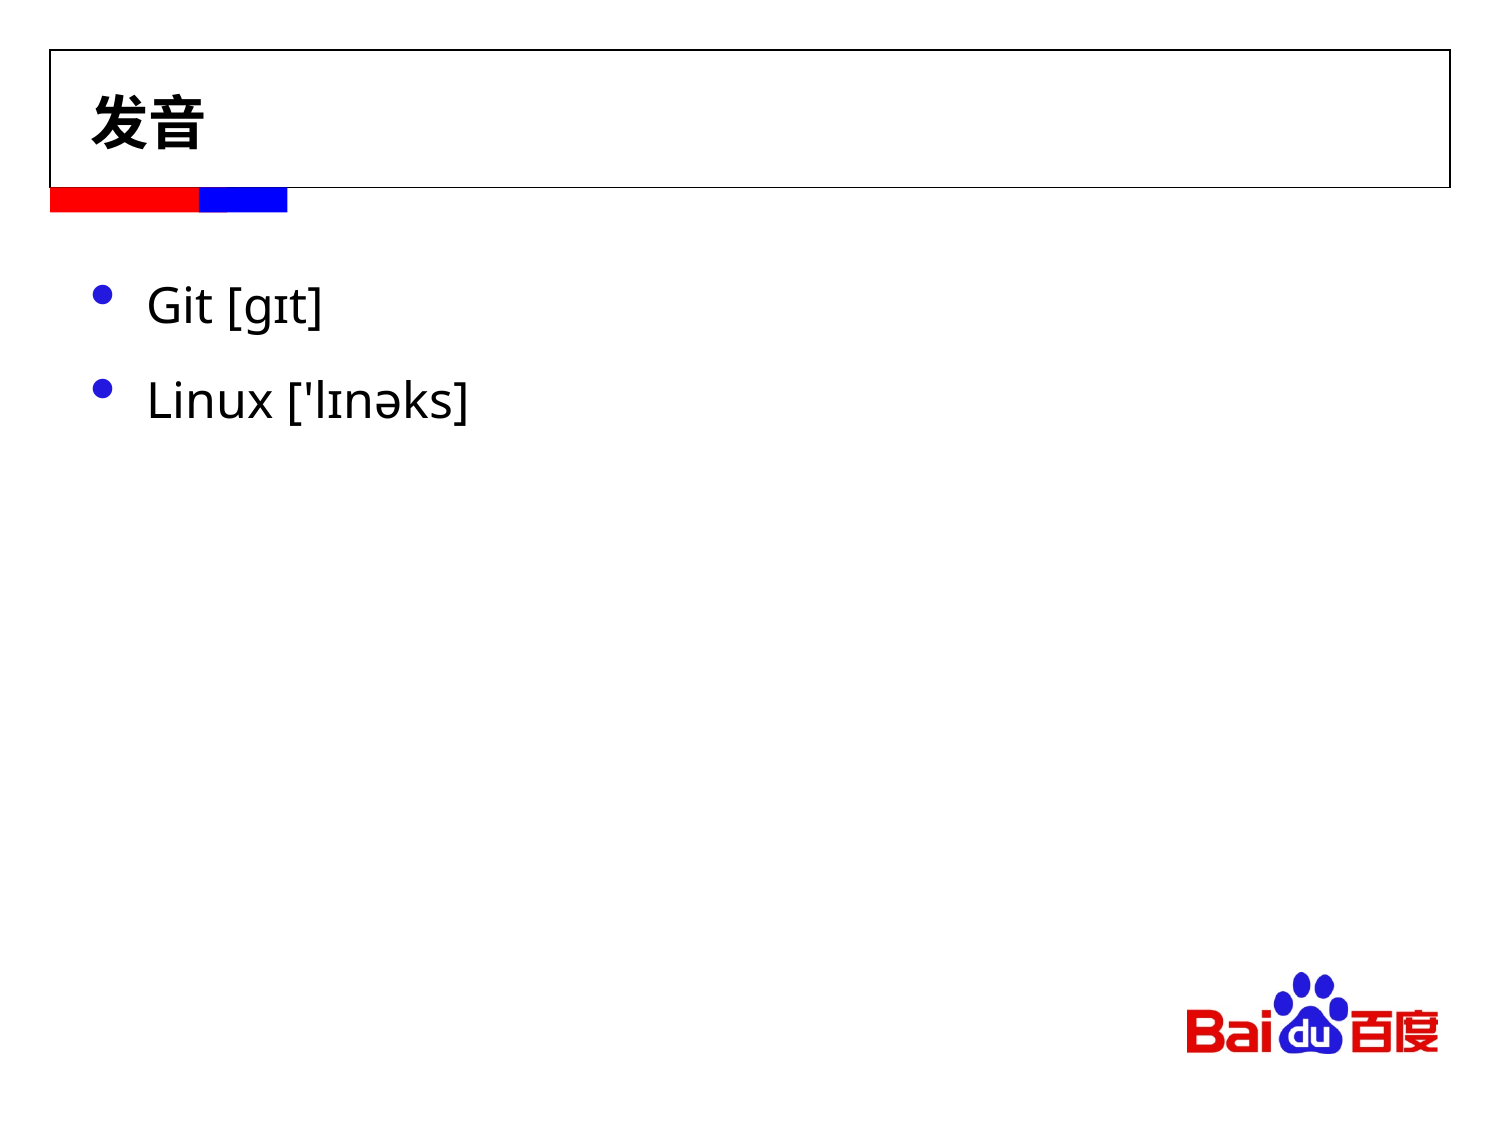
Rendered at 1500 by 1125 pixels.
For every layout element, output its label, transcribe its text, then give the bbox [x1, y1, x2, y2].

title 发音 [74, 56, 1426, 185]
picture [1187, 972, 1438, 1054]
list Git [ɡɪt] Linux ['lɪnəks] [74, 257, 1426, 1001]
